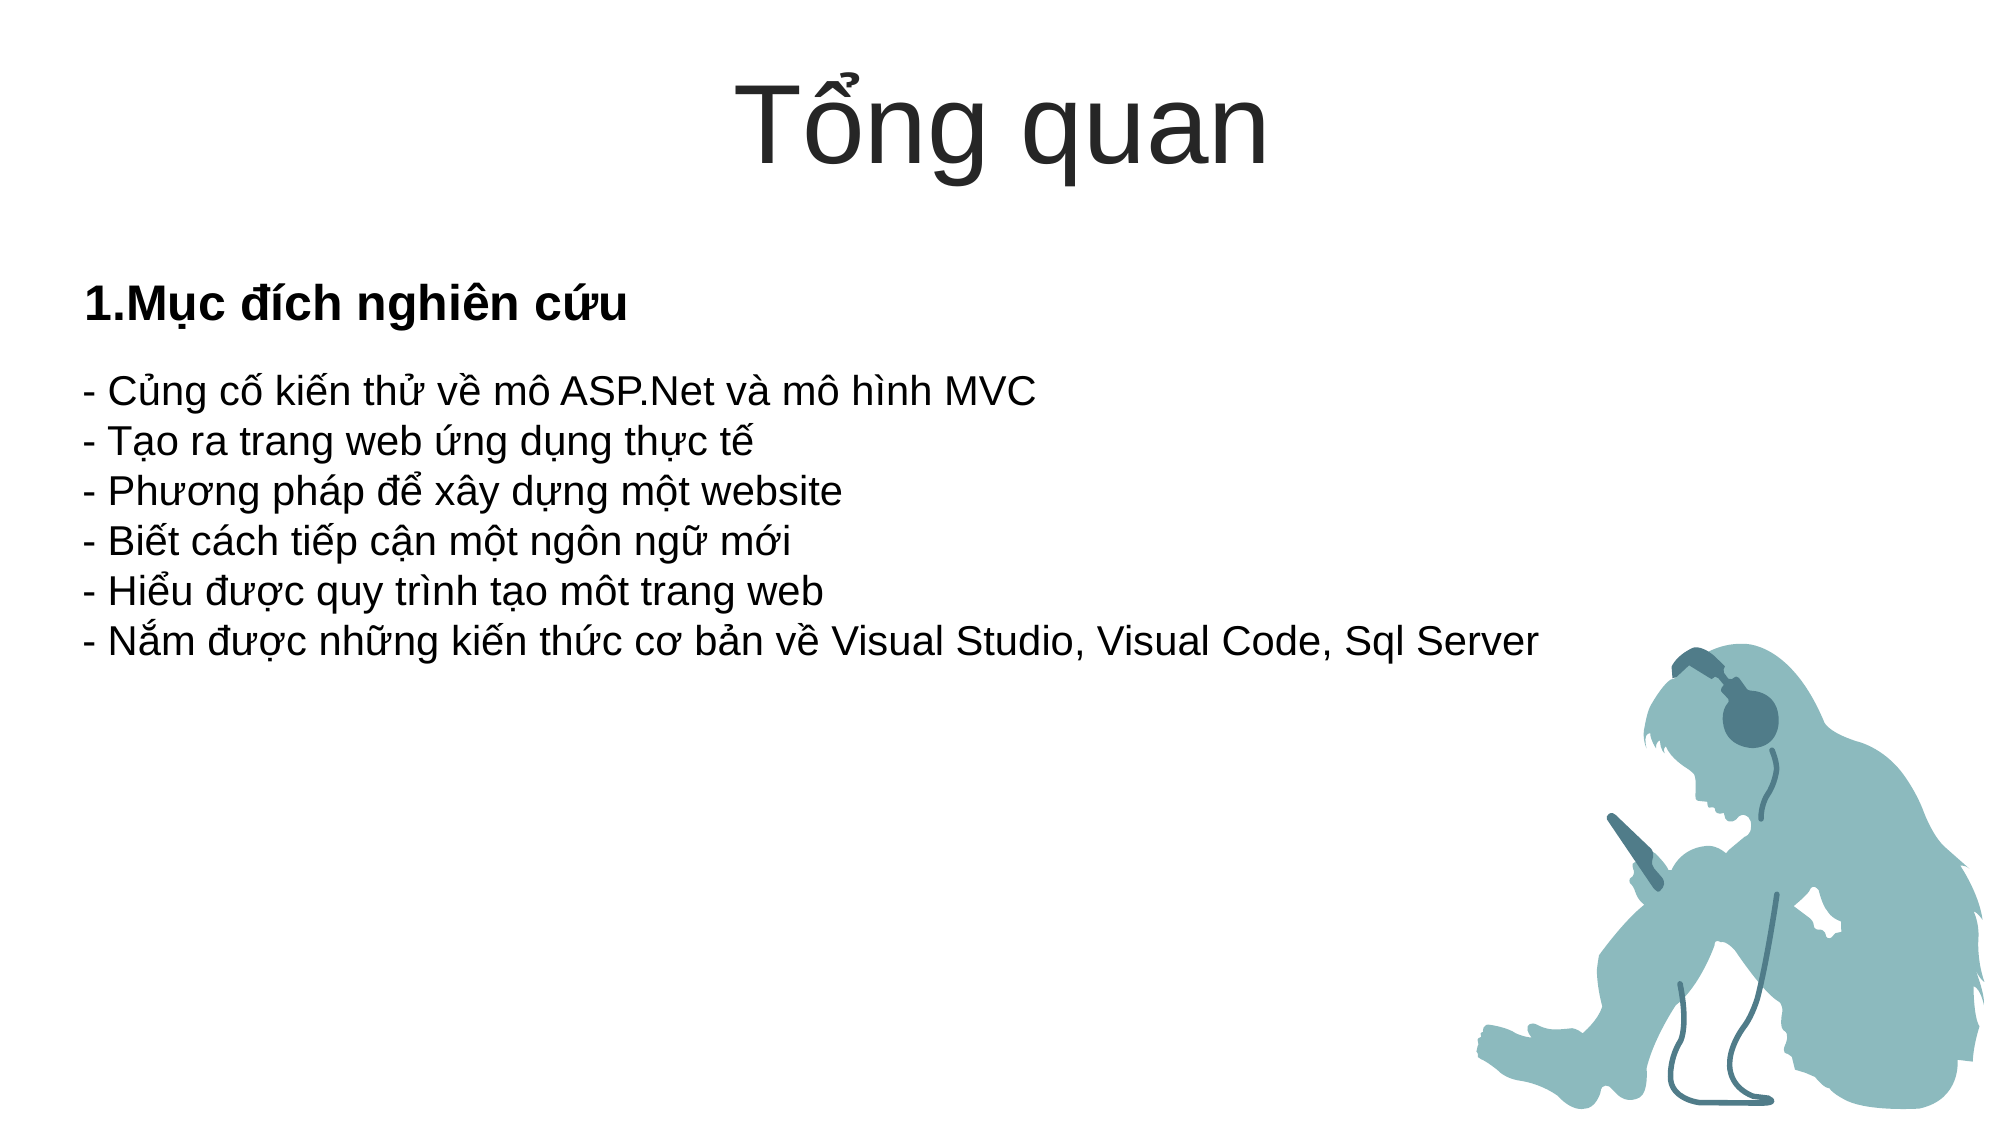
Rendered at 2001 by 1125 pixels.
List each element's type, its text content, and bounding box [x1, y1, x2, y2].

text_box - Củng cố kiến thử về mô ASP.Net và mô hình MVC - Tạo ra trang web ứng dụng thực tế - Phương pháp để xây dựng một website - Biết cách tiếp cận một ngôn ngữ mới - Hiểu được quy trình tạo môt trang web - Nắm được những kiến thức cơ bản về Visual Studio, Visual Code, Sql Server [67, 356, 1564, 717]
text_box 1.Mục đích nghiên cứu [69, 262, 645, 338]
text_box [1476, 644, 1985, 1109]
list Tổng quan [53, 67, 1952, 187]
